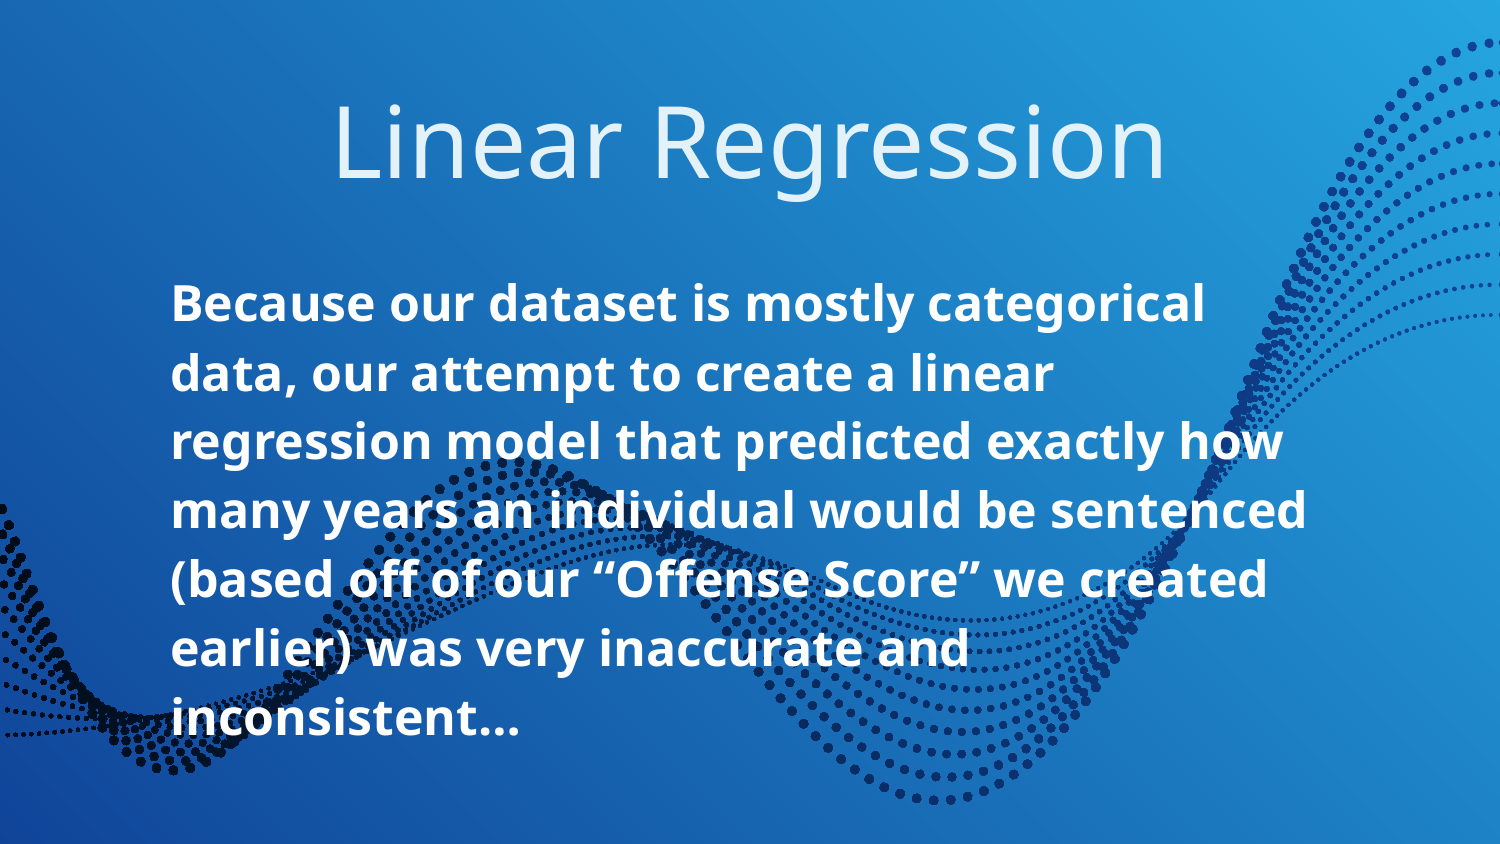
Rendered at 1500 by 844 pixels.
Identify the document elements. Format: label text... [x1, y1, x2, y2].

subtitle Because our dataset is mostly categorical data, our attempt to create a linear regression model that predicted exactly how many years an individual would be sentenced (based off of our “Offense Score” we created earlier) was very inaccurate and inconsistent… [170, 262, 1330, 326]
title Linear Regression [91, 100, 1409, 201]
